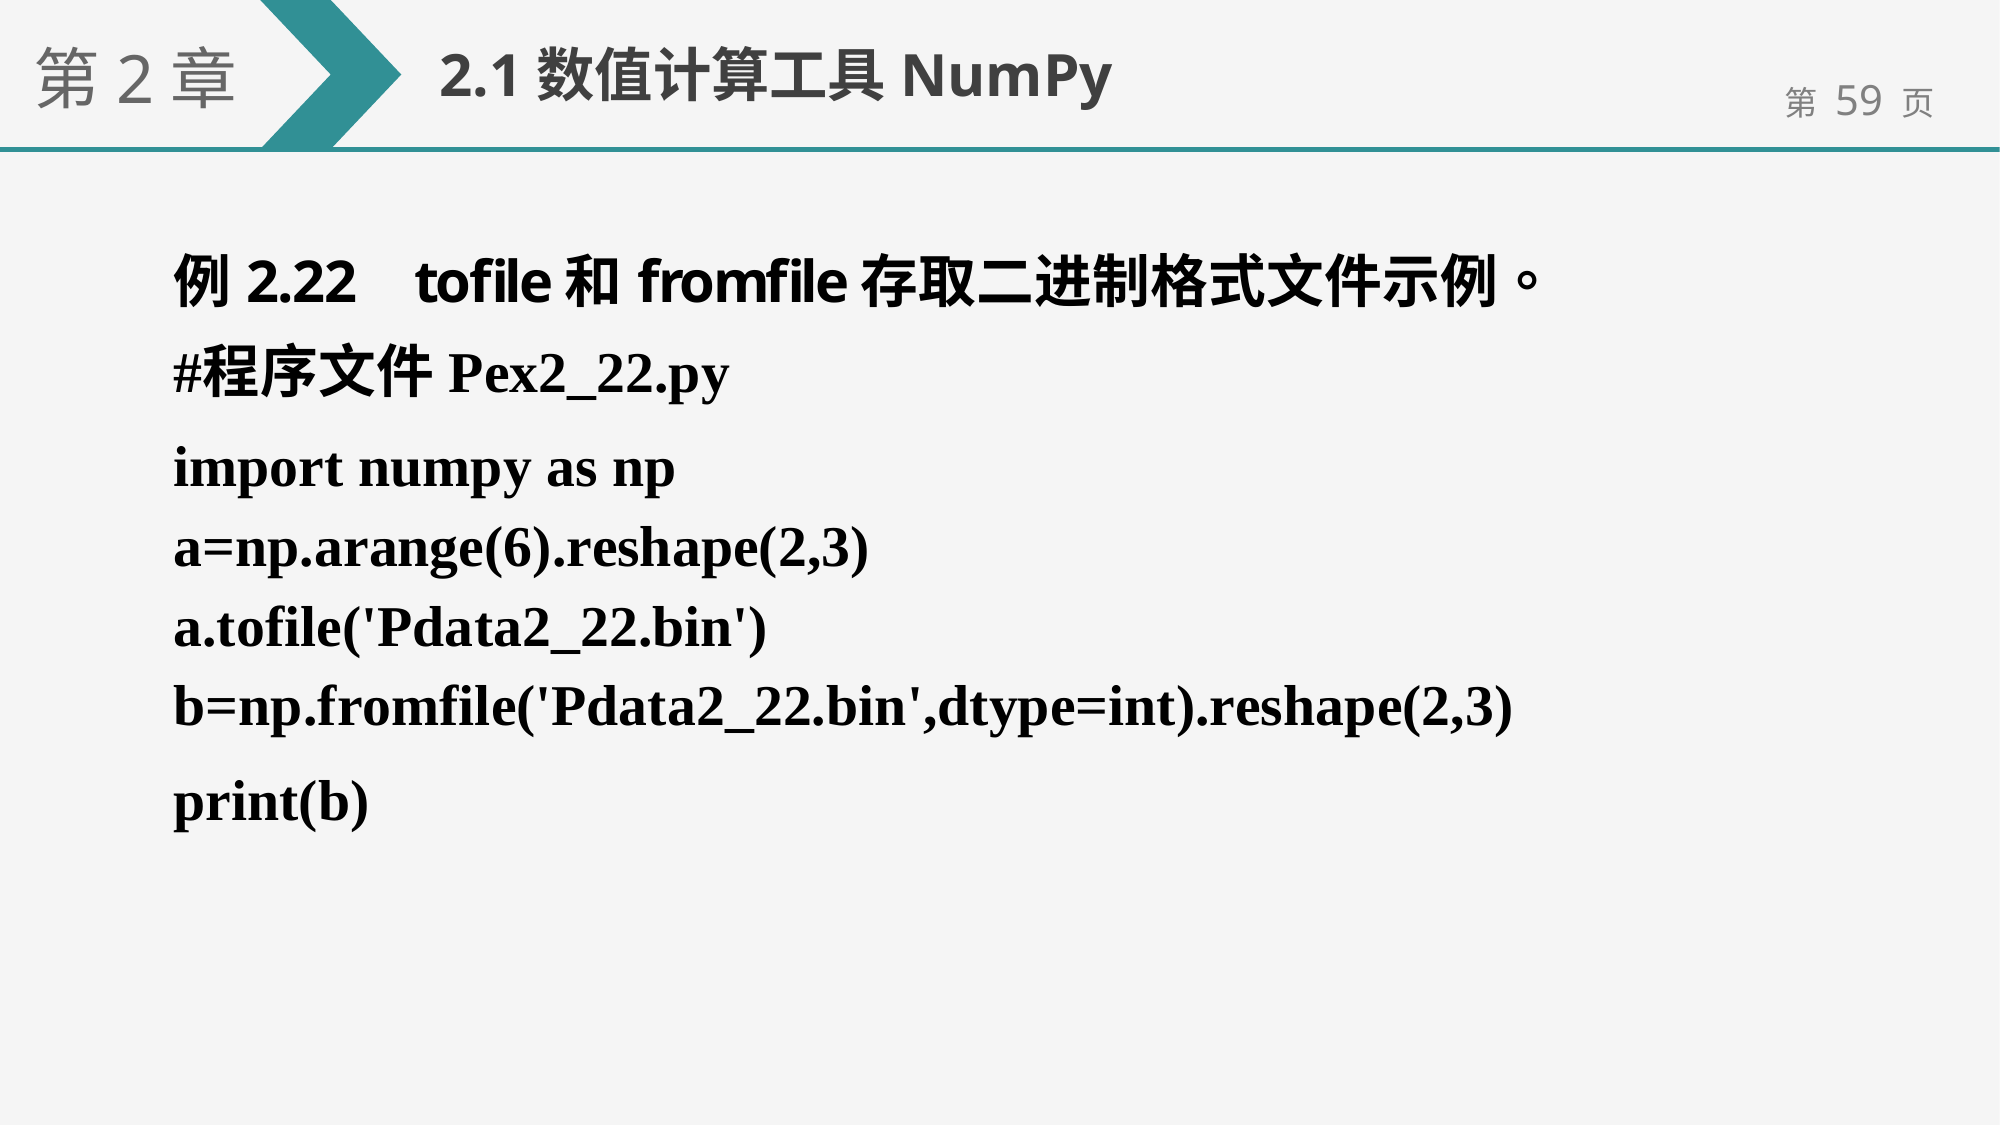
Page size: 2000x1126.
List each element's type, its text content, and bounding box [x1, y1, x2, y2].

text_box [57, 217, 1937, 861]
text_box [258, 0, 403, 148]
text_box 2.1数值计算工具NumPy [424, 31, 1366, 116]
text_box 第2章 [19, 29, 253, 125]
